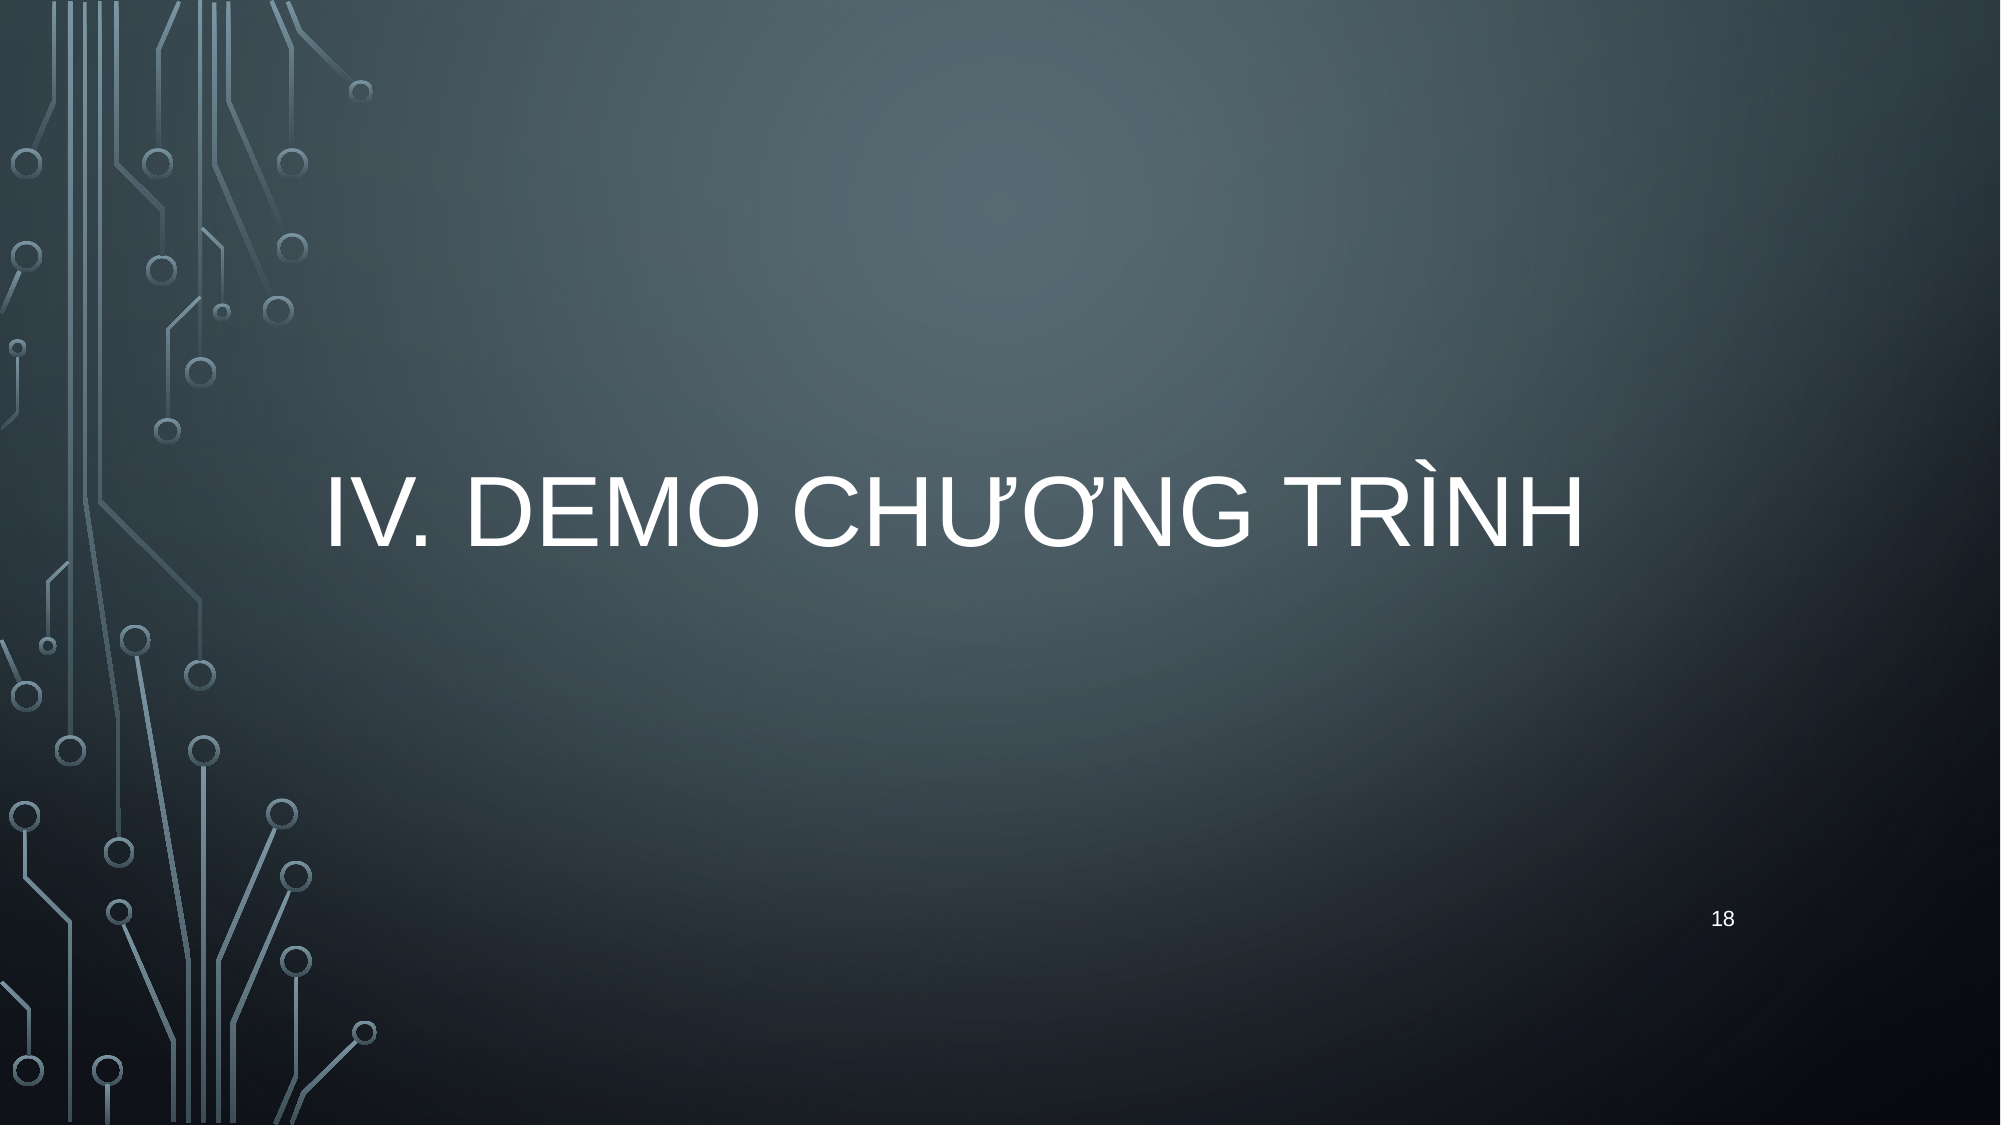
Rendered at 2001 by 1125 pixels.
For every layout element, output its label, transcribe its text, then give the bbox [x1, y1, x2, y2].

slide_number 18 [1623, 887, 1750, 948]
title iV. Demo chương trình [307, 184, 1750, 576]
